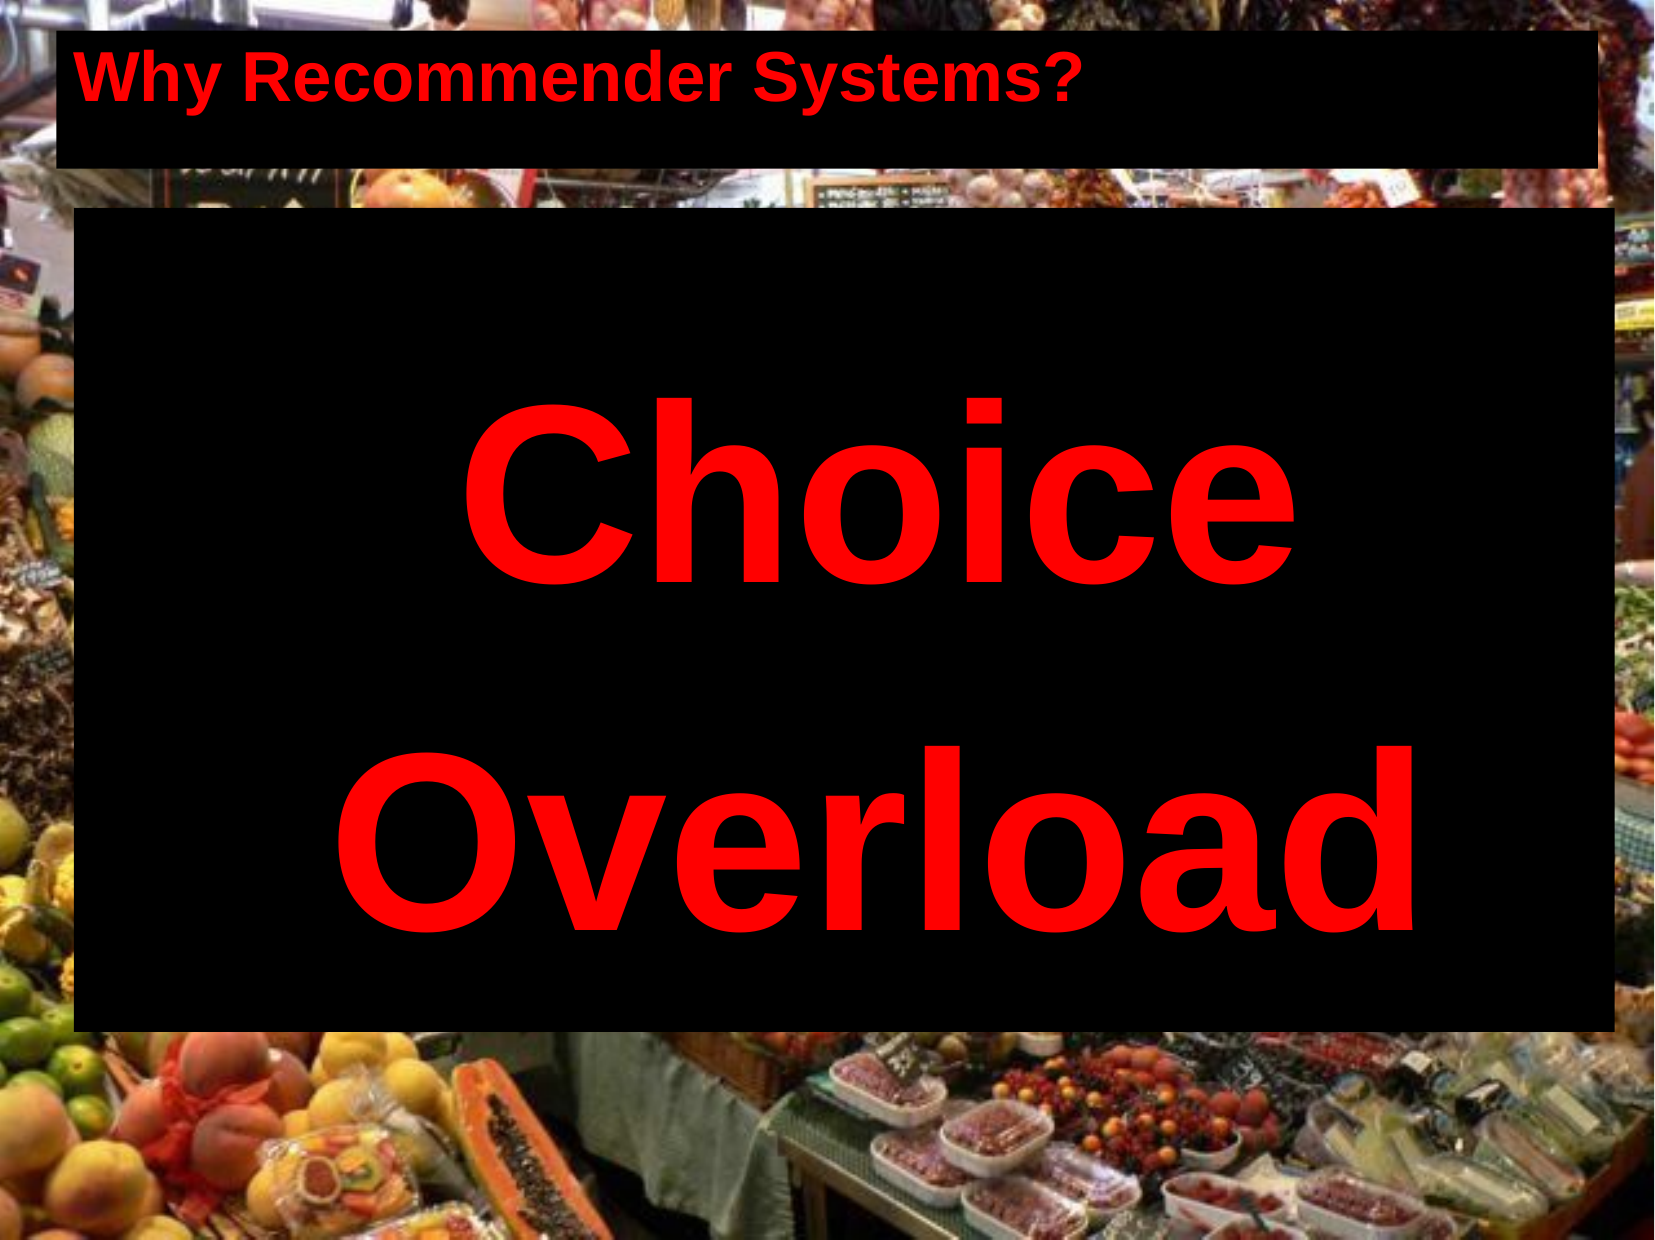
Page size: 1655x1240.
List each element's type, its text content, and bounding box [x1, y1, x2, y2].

text_box Why Recommender Systems? [56, 30, 1598, 169]
text_box [0, 0, 1655, 1240]
text_box [73, 207, 1615, 1032]
list Choice Overload [326, 285, 1490, 1021]
